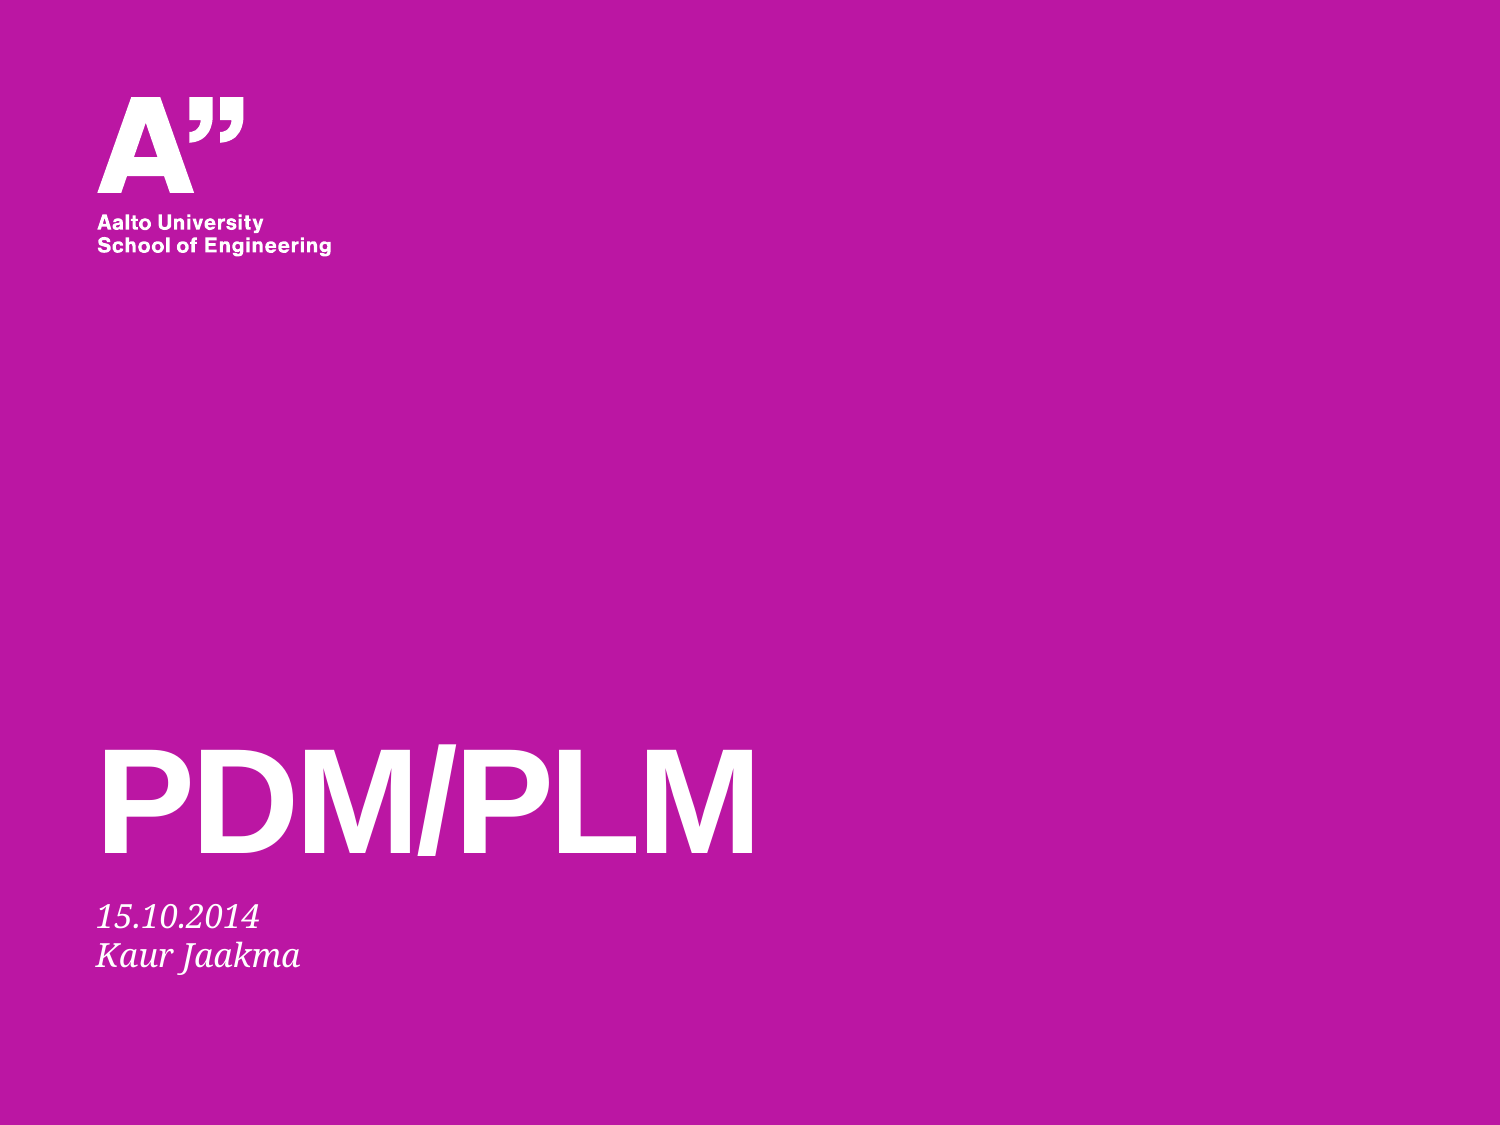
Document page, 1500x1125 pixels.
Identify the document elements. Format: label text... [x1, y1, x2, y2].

subtitle 15.10.2014 Kaur Jaakma [95, 894, 979, 1025]
title PDM/PLM [95, 449, 1405, 882]
